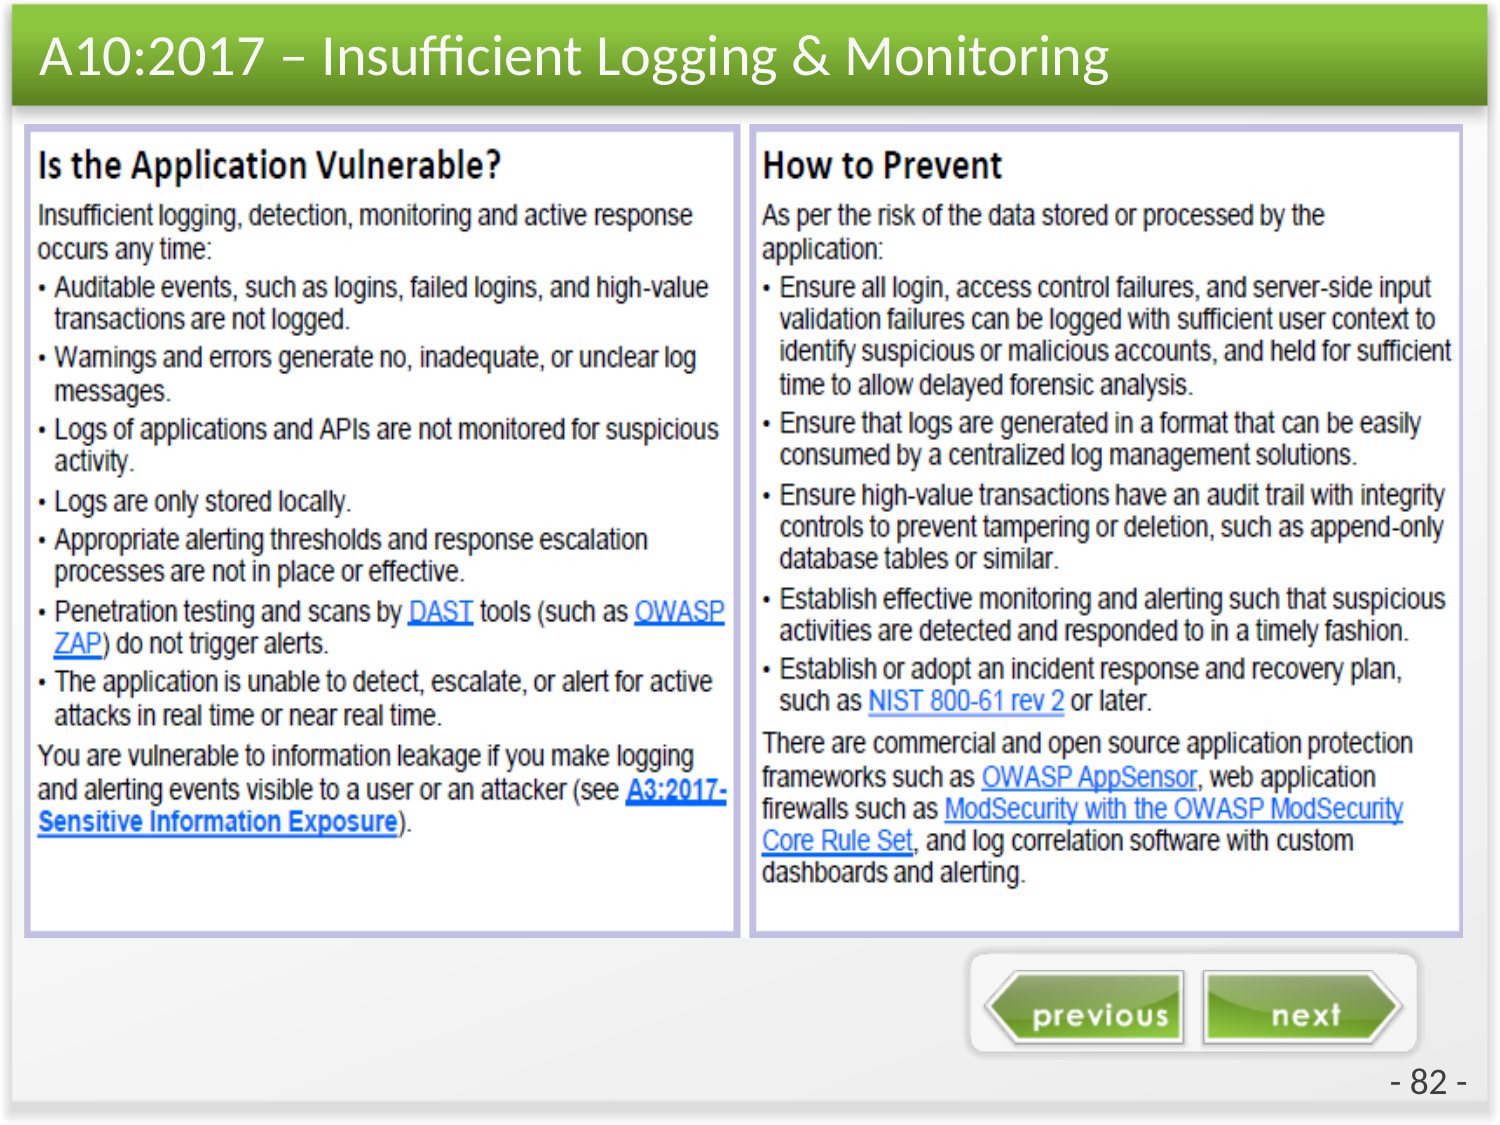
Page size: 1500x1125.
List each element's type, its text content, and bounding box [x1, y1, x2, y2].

picture [0, 0, 1500, 1125]
title A10:2017 – Insufficient Logging & Monitoring [24, 10, 1475, 99]
slide_number - 82 - [1374, 1050, 1488, 1088]
